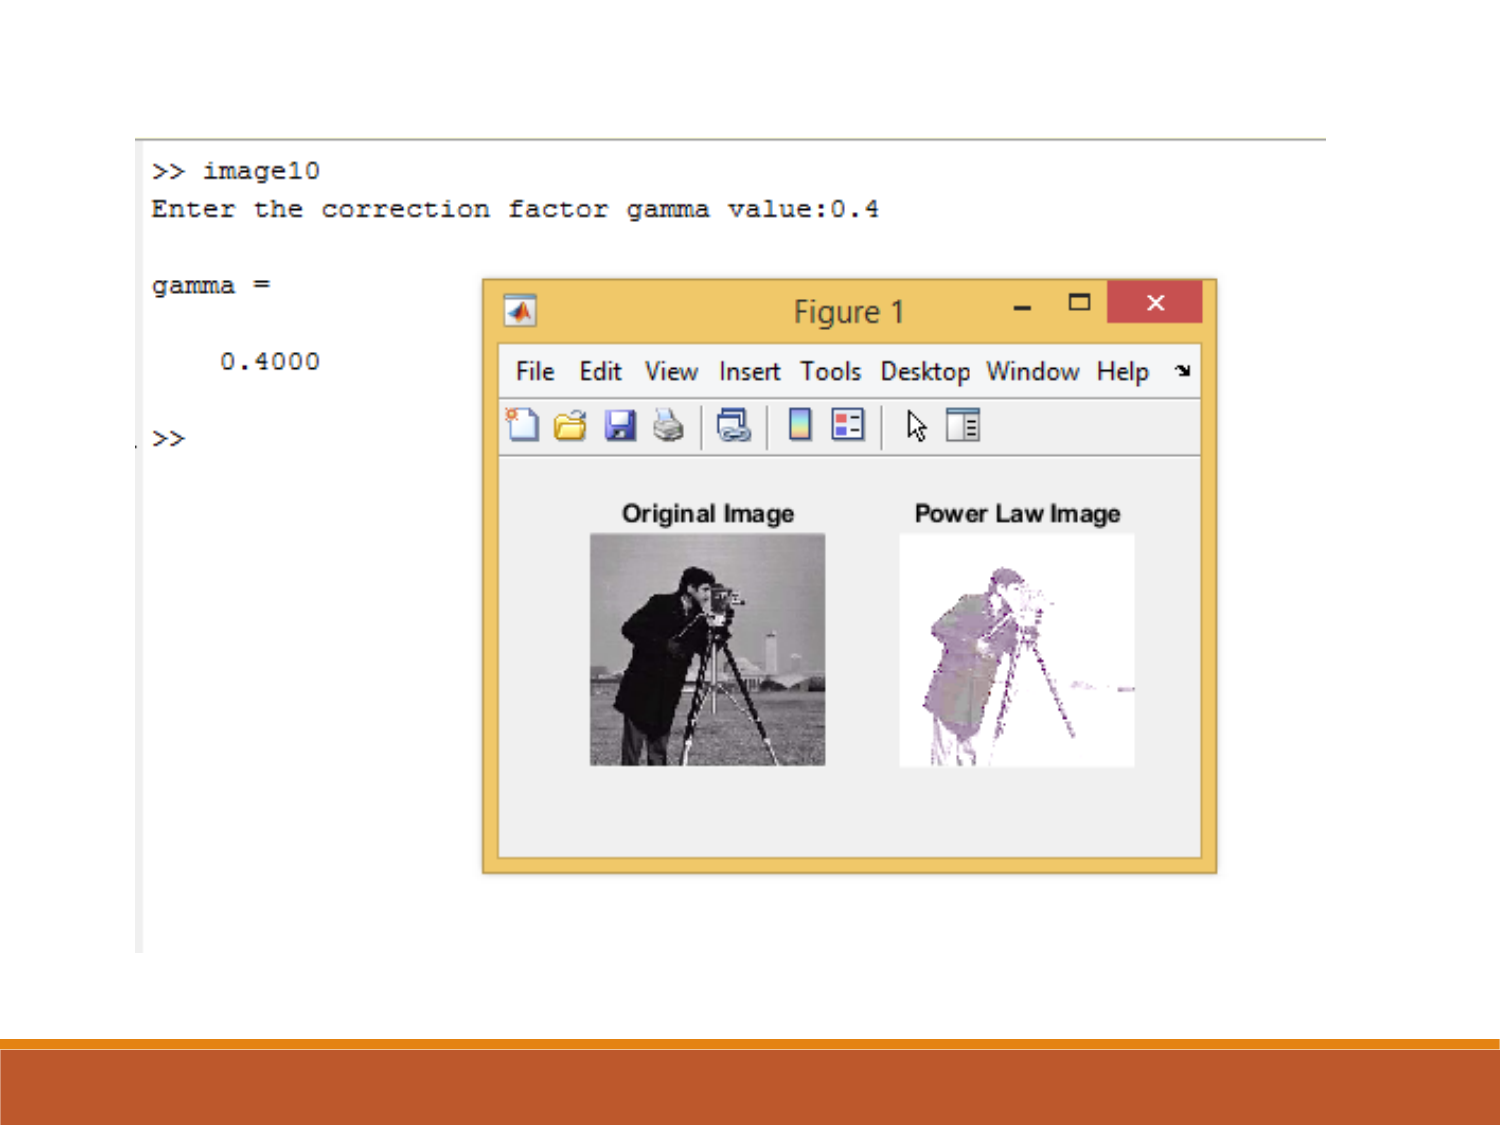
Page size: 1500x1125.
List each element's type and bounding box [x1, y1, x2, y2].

picture [135, 136, 1327, 953]
